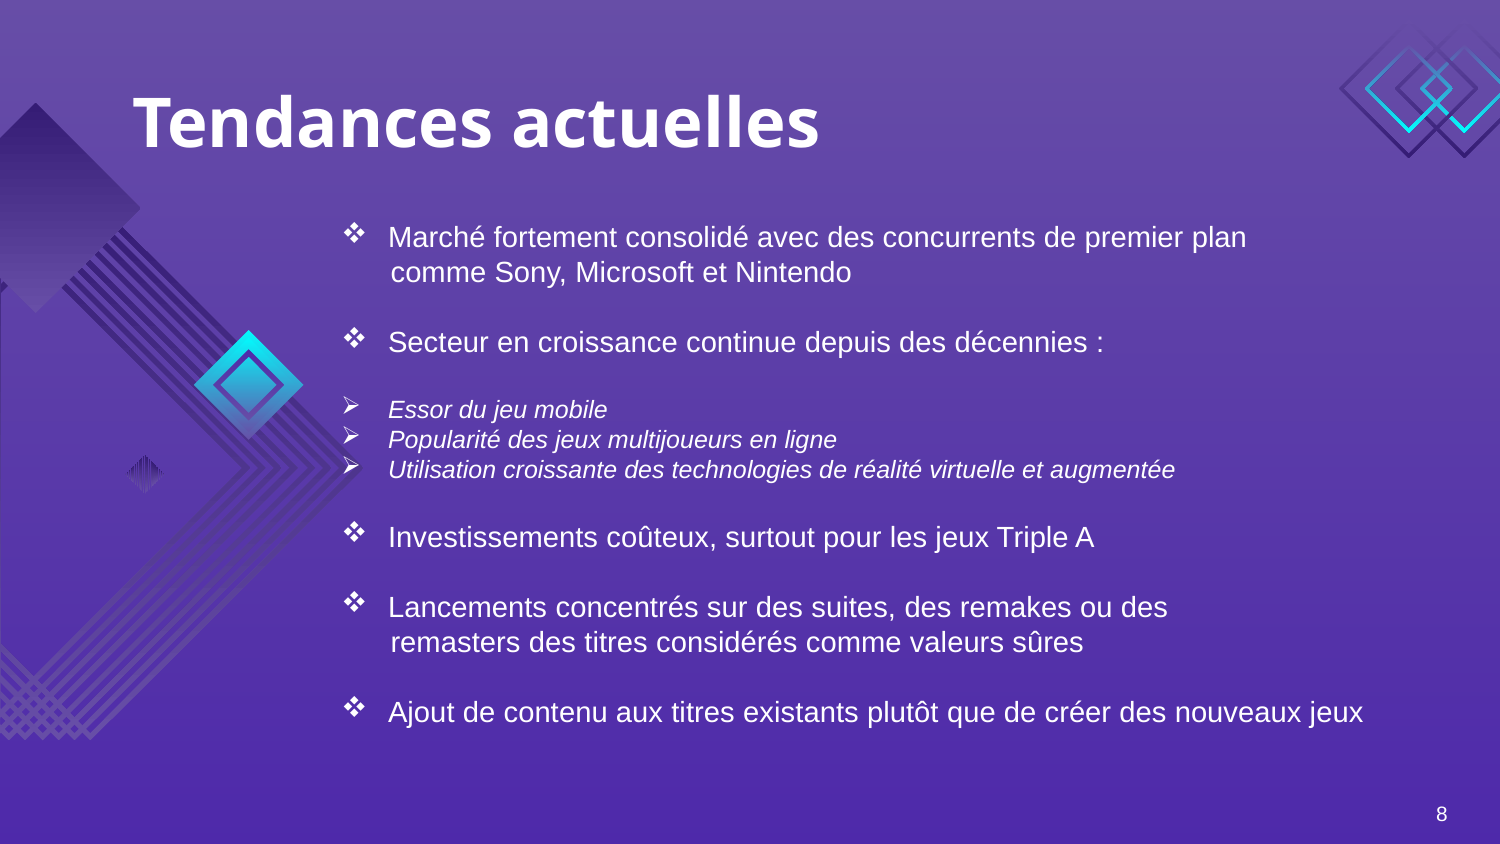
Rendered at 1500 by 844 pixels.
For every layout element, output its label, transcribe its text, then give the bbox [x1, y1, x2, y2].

text_box Marché fortement consolidé avec des concurrents de premier plan comme Sony, Microsoft et Nintendo Secteur en croissance continue depuis des décennies : Essor du jeu mobile Popularité des jeux multijoueurs en ligne Utilisation croissante des technologies de réalité virtuelle et augmentée Investissements coûteux, surtout pour les jeux Triple A Lancements concentrés sur des suites, des remakes ou des remasters des titres considérés comme valeurs sûres Ajout de contenu aux titres existants plutôt que de créer des nouveaux jeux [326, 133, 1500, 755]
title Tendances actuelles [116, 63, 1383, 158]
text_box 8 [1421, 793, 1458, 834]
